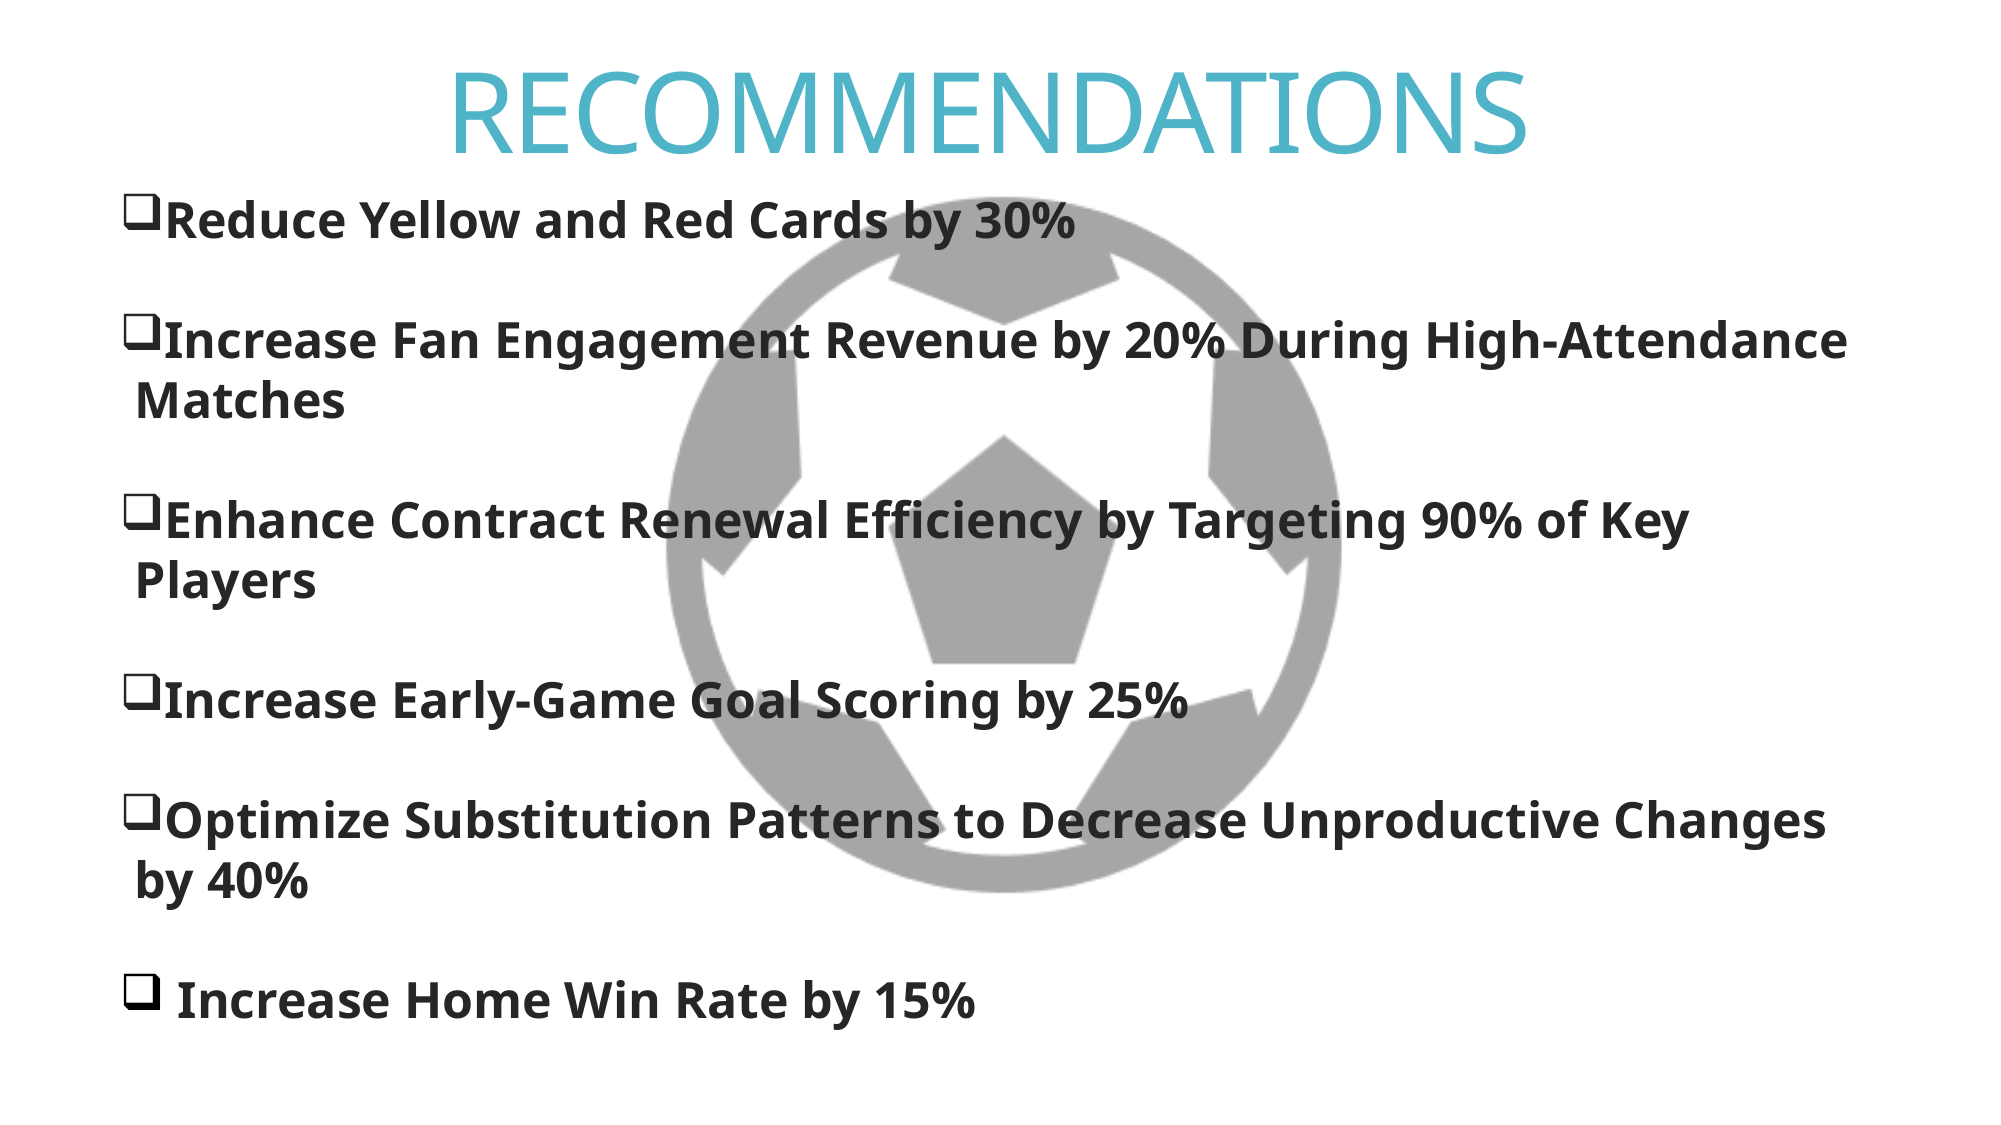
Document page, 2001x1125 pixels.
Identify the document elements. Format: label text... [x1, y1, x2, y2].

title RECOMMENDATIONS [104, 50, 1872, 189]
list Reduce Yellow and Red Cards by 30% Increase Fan Engagement Revenue by 20% During High-Attendance Matches Enhance Contract Renewal Efficiency by Targeting 90% of Key Players Increase Early-Game Goal Scoring by 25% Optimize Substitution Patterns to Decrease Unproductive Changes by 40% Increase Home Win Rate by 15% [104, 181, 1869, 1037]
